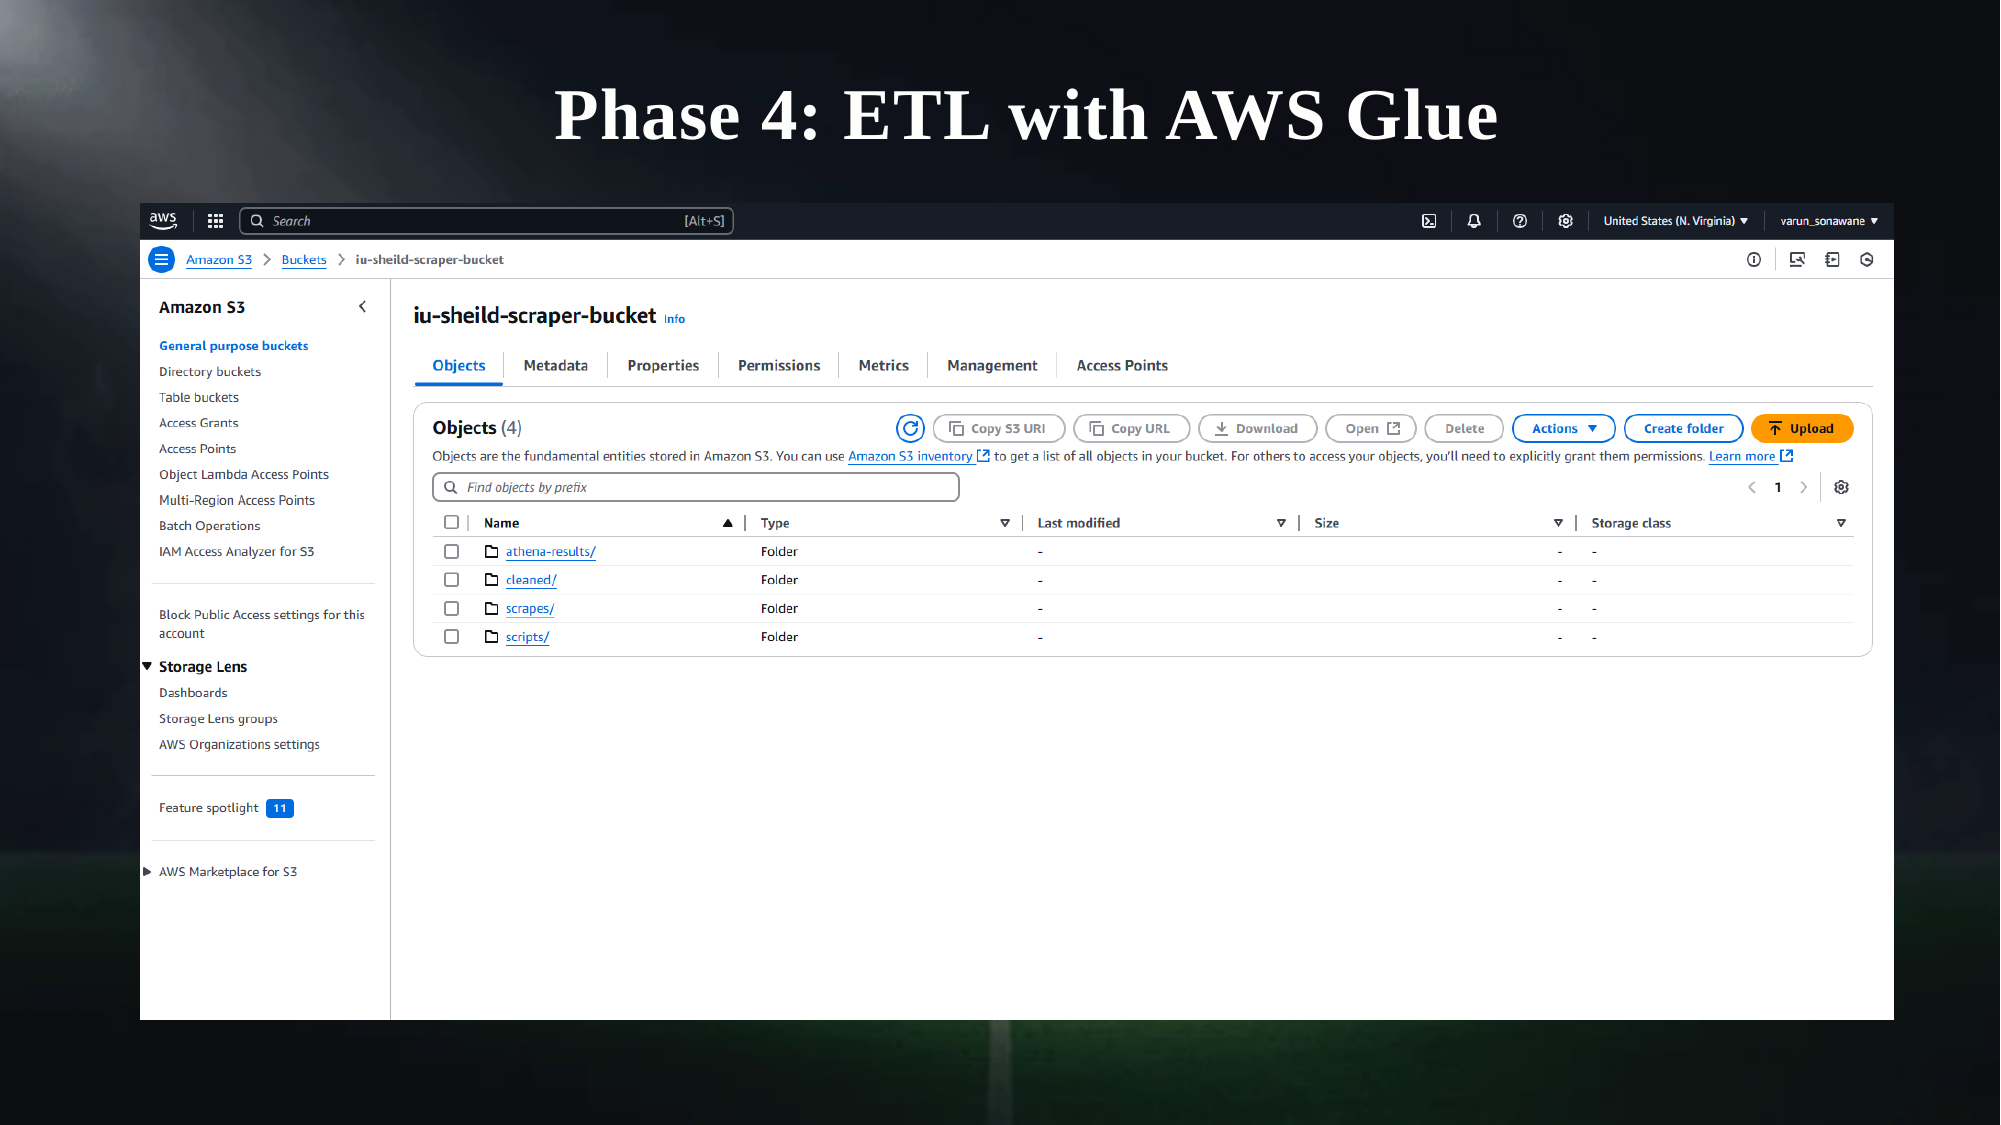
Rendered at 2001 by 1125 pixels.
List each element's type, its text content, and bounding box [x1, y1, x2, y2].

text_box Phase 4: ETL with AWS Glue [539, 58, 1516, 162]
picture [0, 0, 2000, 1125]
